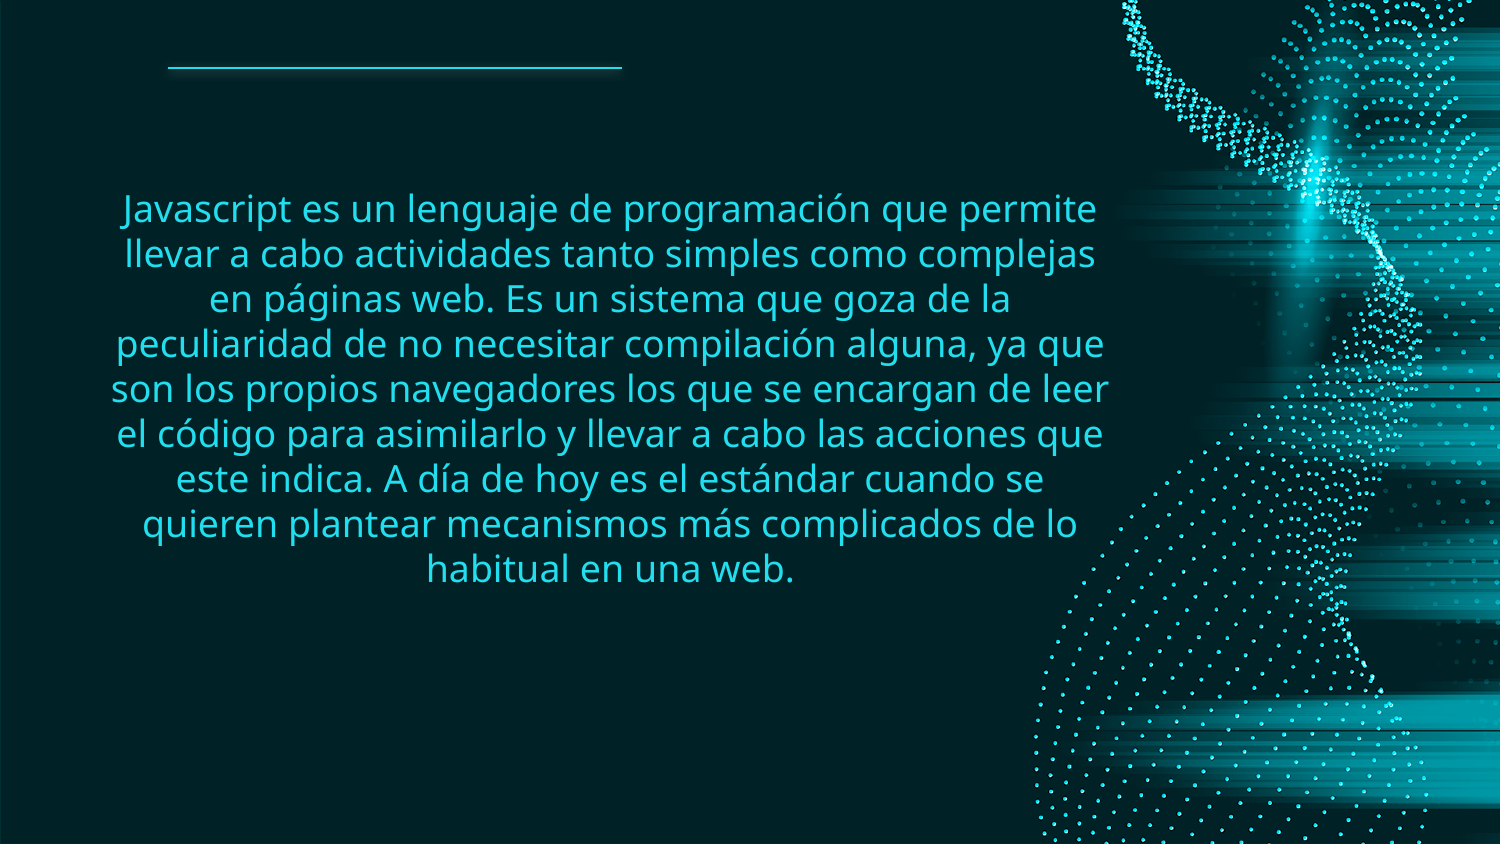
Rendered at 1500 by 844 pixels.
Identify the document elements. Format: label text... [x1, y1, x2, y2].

picture [0, 0, 1500, 844]
title Javascript es un lenguaje de programación que permite llevar a cabo actividades tanto simples como complejas en páginas web. Es un sistema que goza de la peculiaridad de no necesitar compilación alguna, ya que son los propios navegadores los que se encargan de leer el código para asimilarlo y llevar a cabo las acciones que este indica. A día de hoy es el estándar cuando se quieren plantear mecanismos más complicados de lo habitual en una web. [92, 169, 1130, 754]
